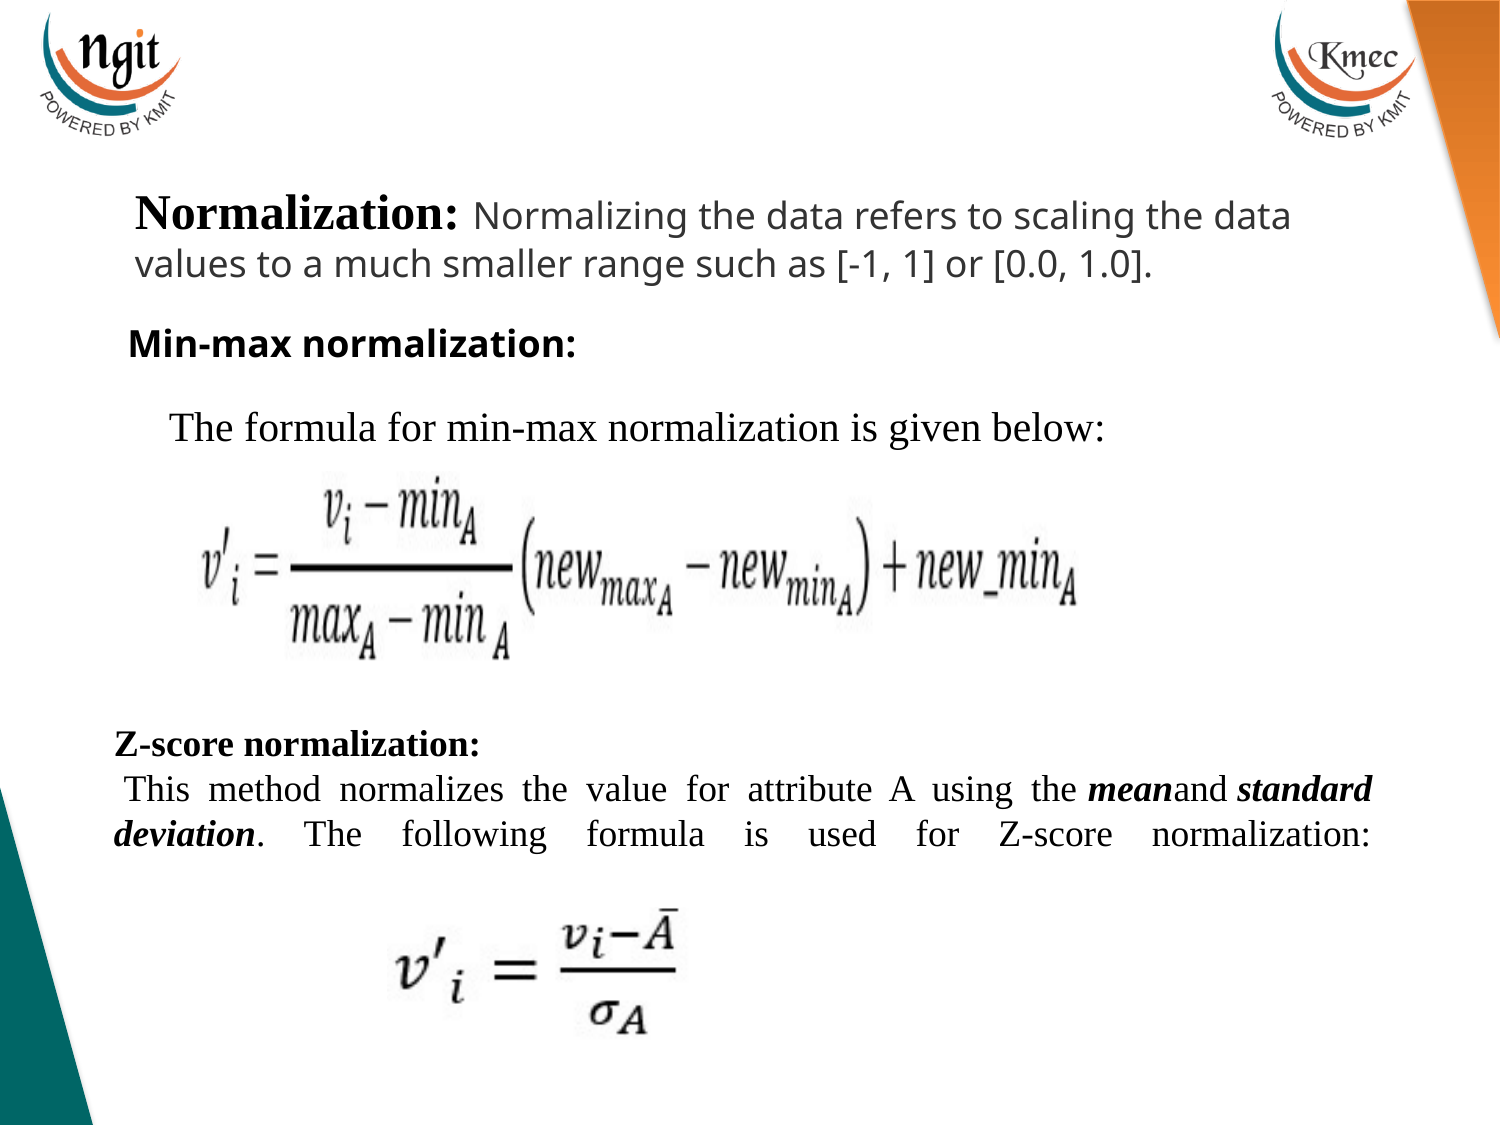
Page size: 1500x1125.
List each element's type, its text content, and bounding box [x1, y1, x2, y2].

text_box Min-max normalization: [112, 312, 887, 373]
picture [0, 0, 254, 175]
text_box The formula for min-max normalization is given below: [153, 392, 1122, 543]
text_box Normalization: Normalizing the data refers to scaling the data values to a much smaller range such as [-1, 1] or [0.0, 1.0]. [120, 172, 1308, 293]
text_box Z-score normalization: This method normalizes the value for attribute A using the meanand standard deviation. The following formula is used for Z-score normalization: [98, 711, 1388, 907]
picture [387, 907, 715, 1045]
picture [196, 471, 1079, 667]
picture [1175, 0, 1500, 187]
